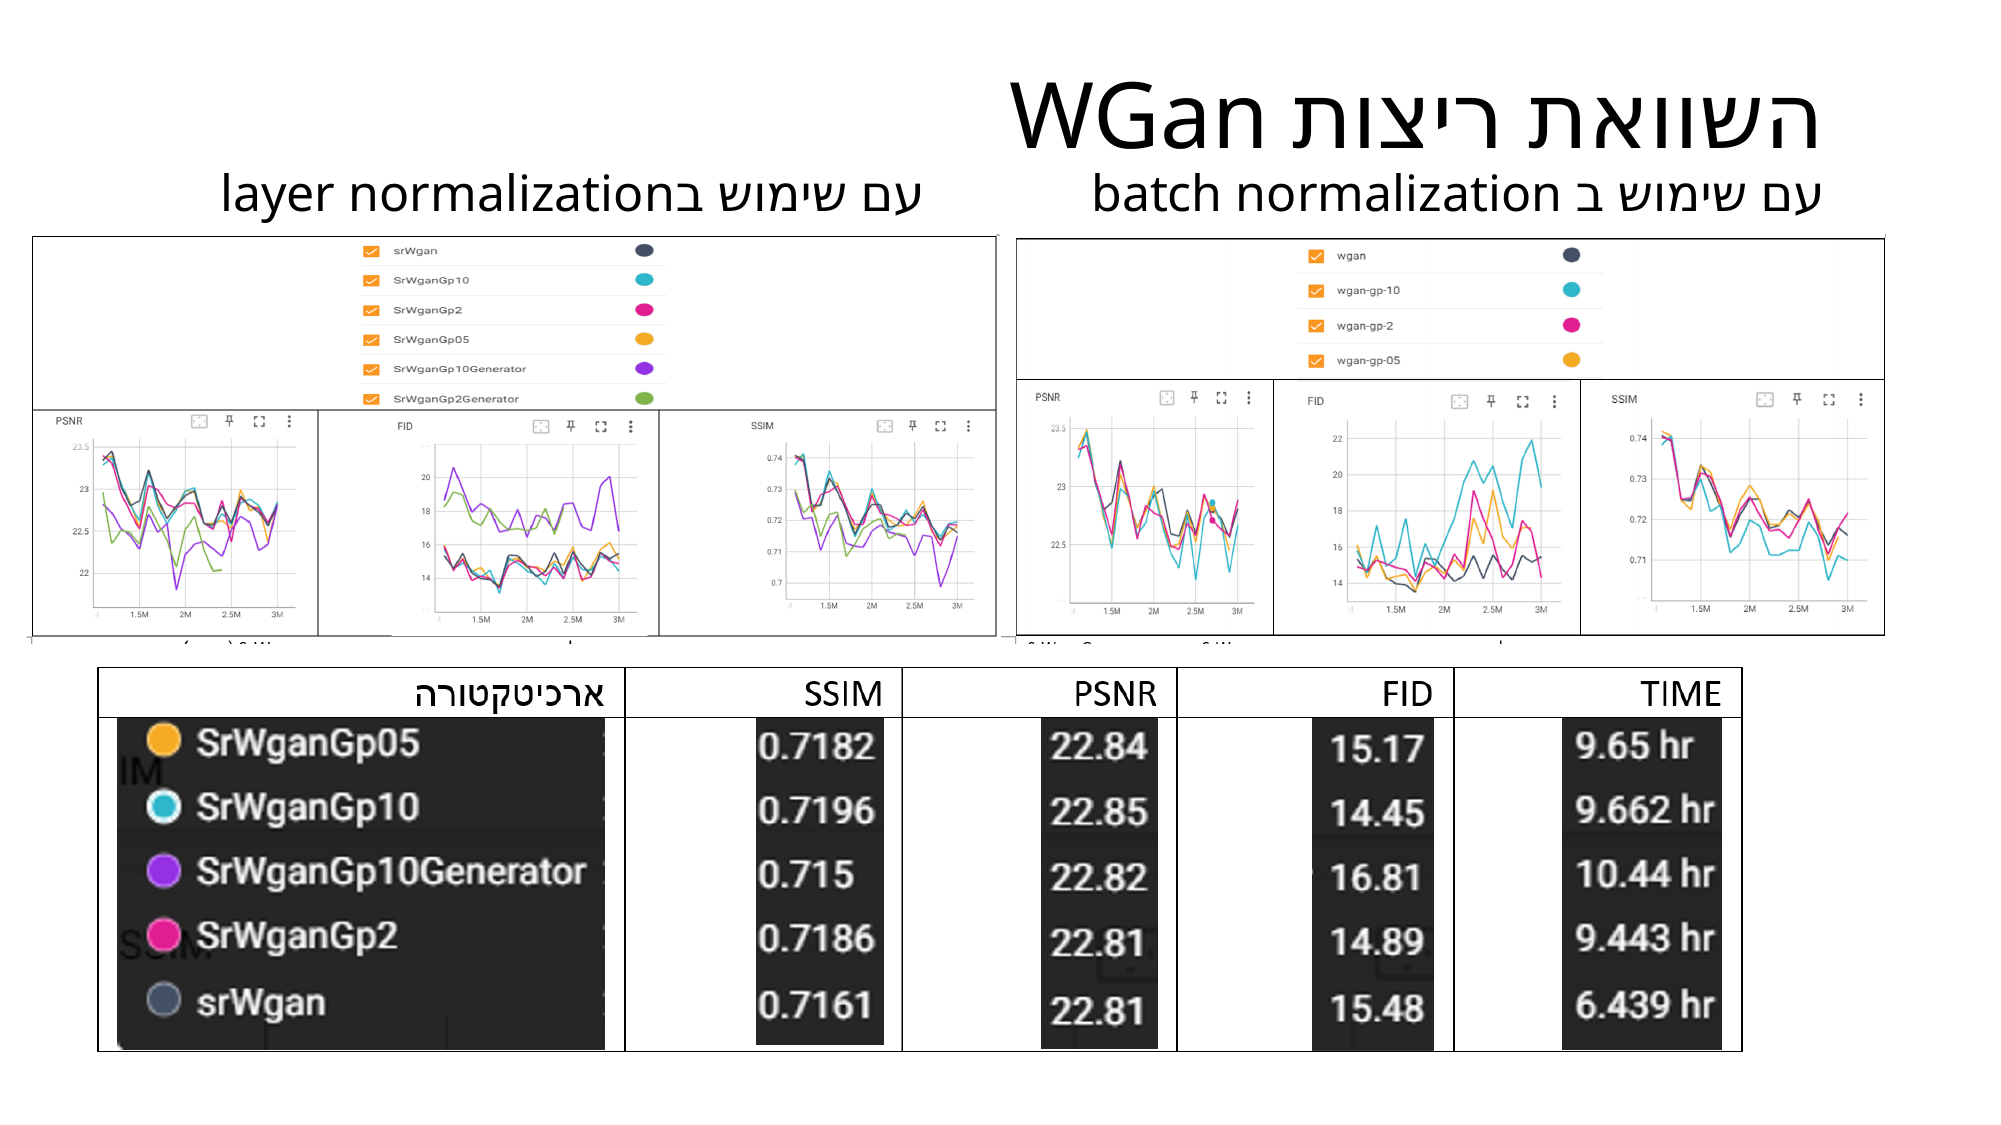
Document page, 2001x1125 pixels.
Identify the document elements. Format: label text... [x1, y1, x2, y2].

picture [26, 234, 1000, 644]
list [59, 643, 1785, 1079]
title השוואת ריצות WGan עם שימוש ב batch normalization עם שימוש בlayer normalization [114, 37, 1840, 255]
picture [1001, 234, 1886, 644]
